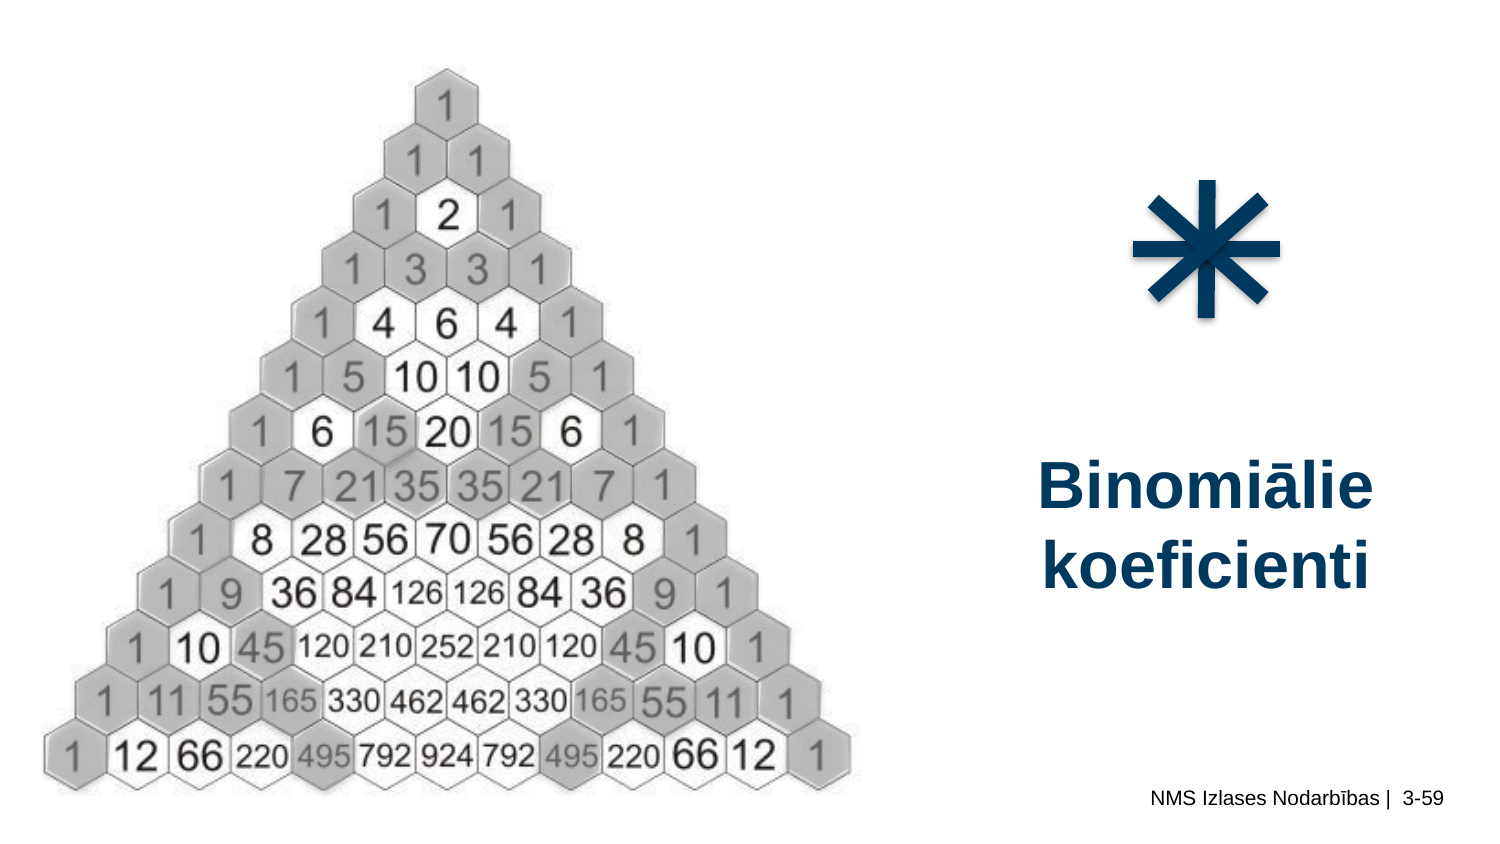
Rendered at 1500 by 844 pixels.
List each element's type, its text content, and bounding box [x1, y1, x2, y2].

title Binomiālie koeficienti [962, 442, 1451, 600]
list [13, 35, 928, 809]
